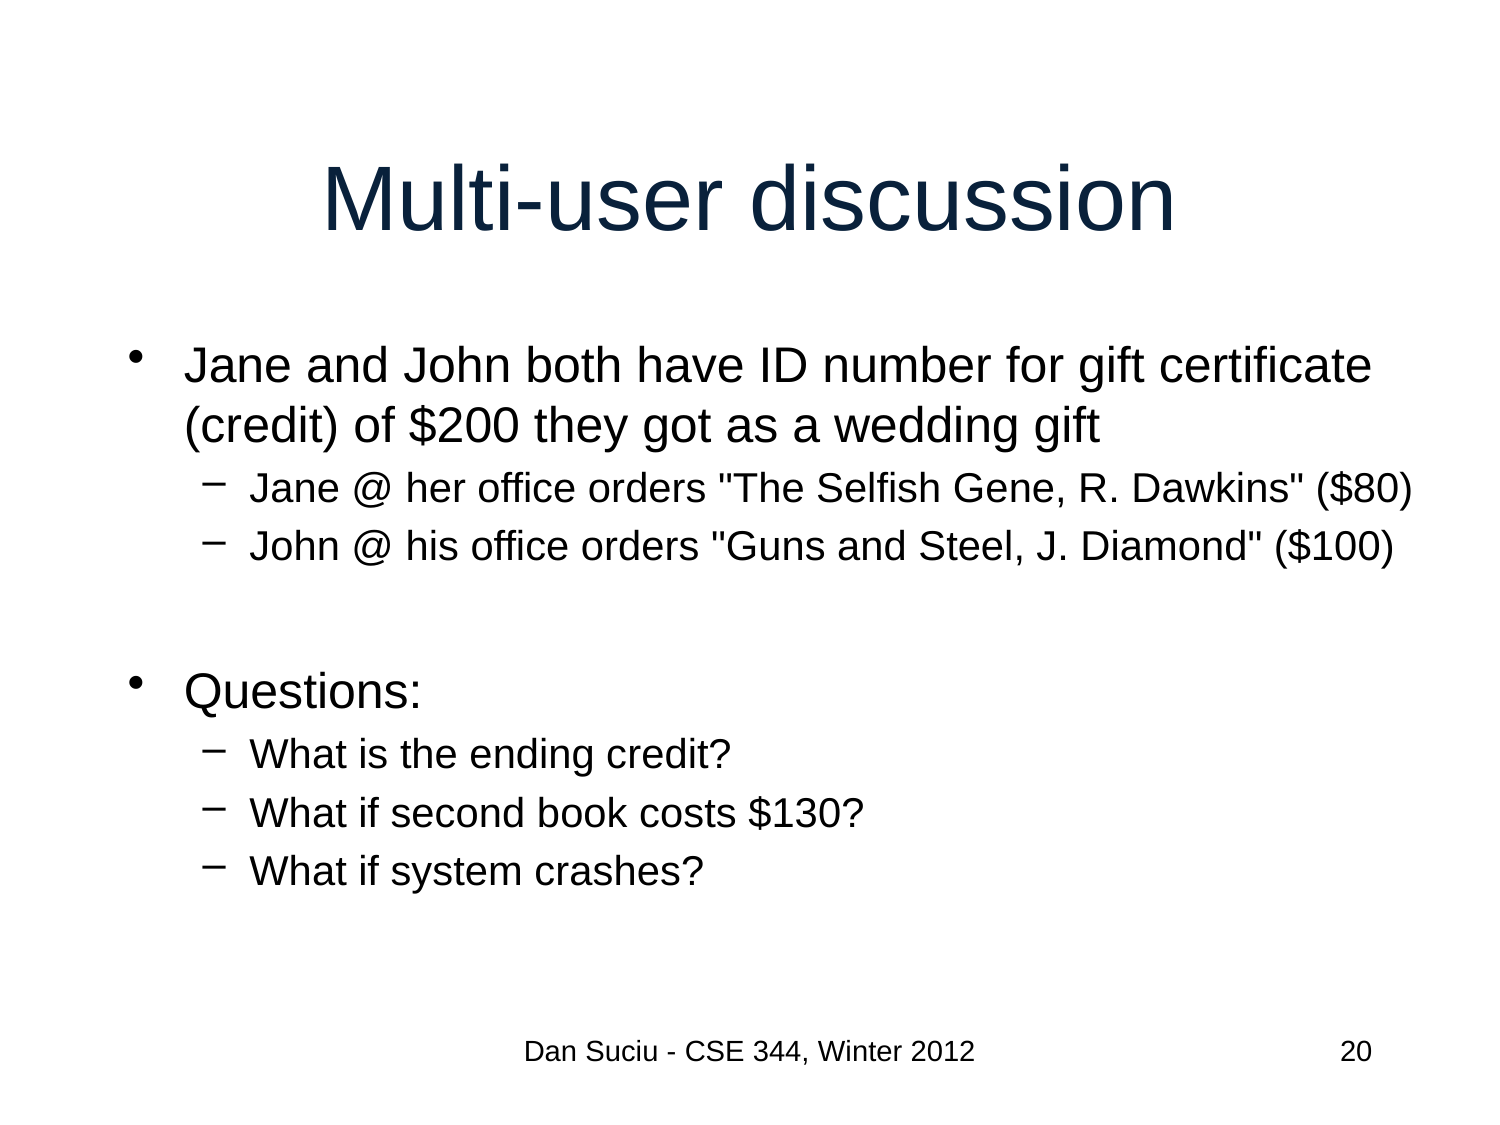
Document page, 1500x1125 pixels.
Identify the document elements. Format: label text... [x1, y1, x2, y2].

list Jane and John both have ID number for gift certificate (credit) of $200 they got as a wedding gift Jane @ her office orders "The Selfish Gene, R. Dawkins" ($80) John @ his office orders "Guns and Steel, J. Diamond" ($100) Questions: What is the ending credit? What if second book costs $130? What if system crashes? [112, 324, 1463, 1001]
title Multi-user discussion [112, 99, 1388, 288]
slide_number 20 [1074, 1024, 1388, 1101]
footer Dan Suciu - CSE 344, Winter 2012 [474, 1024, 1026, 1101]
